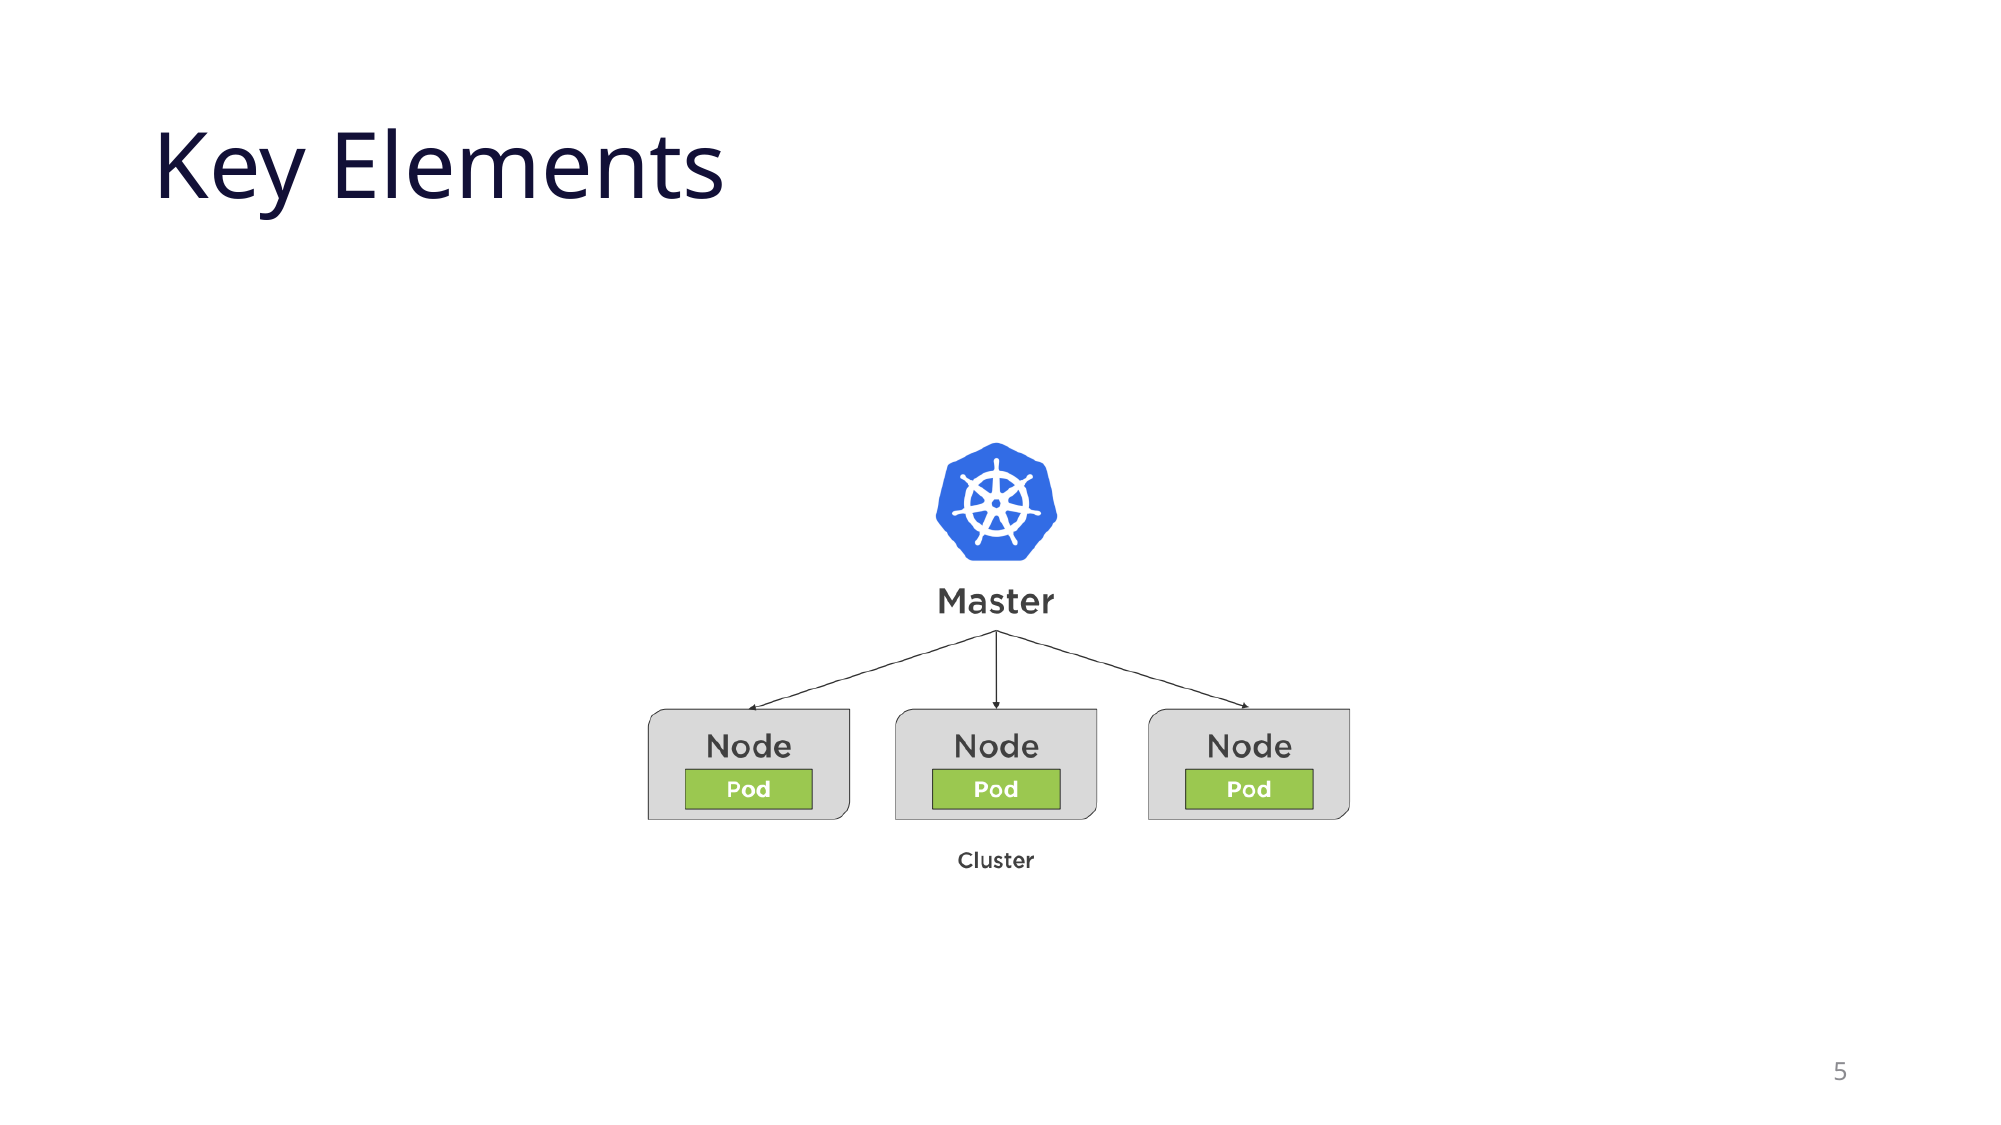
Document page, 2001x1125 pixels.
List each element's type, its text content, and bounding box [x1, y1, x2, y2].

title Key Elements [137, 59, 1863, 278]
slide_number 5 [1412, 1042, 1863, 1103]
picture [607, 409, 1393, 881]
